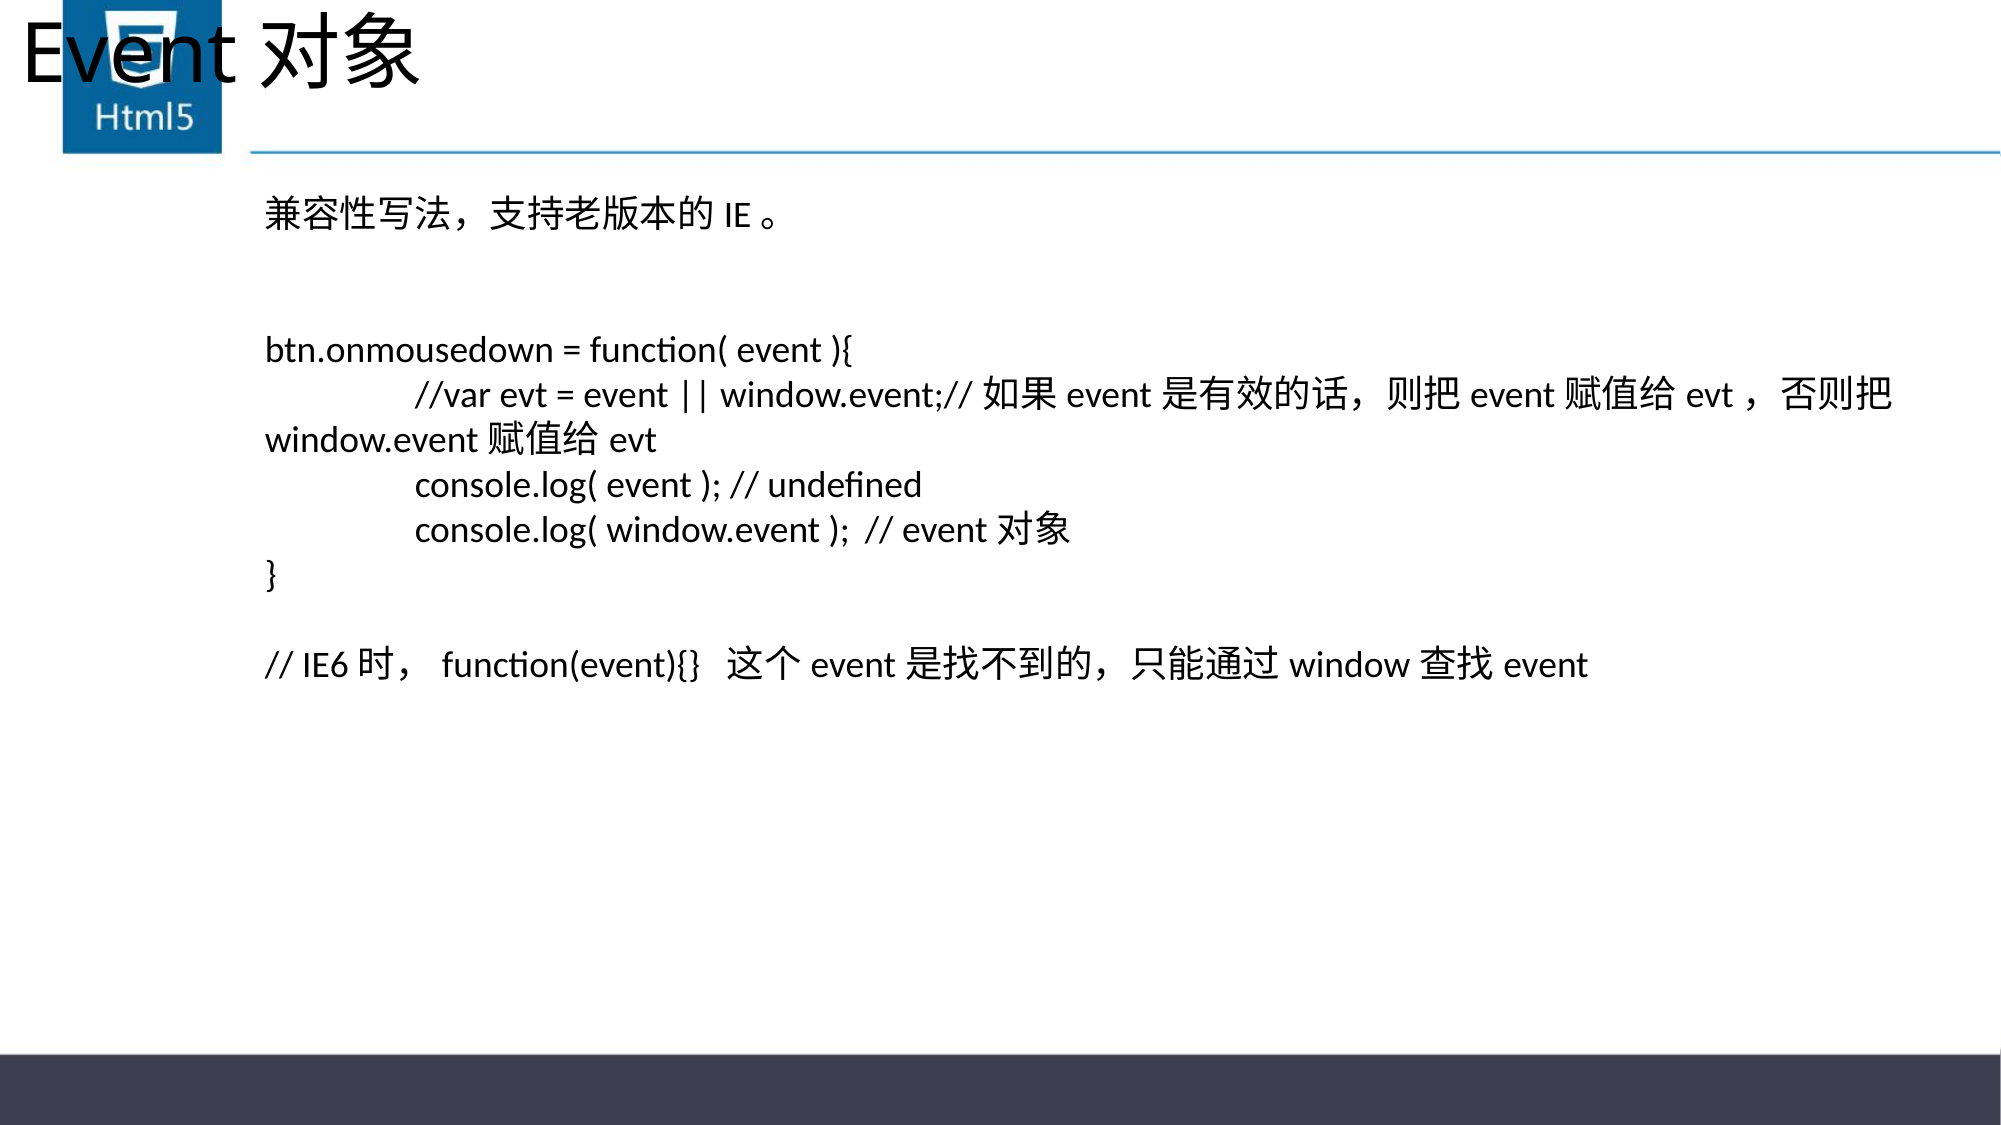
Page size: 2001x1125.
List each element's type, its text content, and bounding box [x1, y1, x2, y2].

picture [0, 0, 2001, 1125]
title Event对象 [6, 3, 1997, 152]
list 兼容性写法，支持老版本的IE。 btn.onmousedown = function( event ){ //var evt = event || window.event;//如果event是有效的话，则把event赋值给evt，否则把window.event赋值给evt console.log( event ); // undefined console.log( window.event ); // event对象 } // IE6时，function(event){} 这个event是找不到的，只能通过window查找event [249, 182, 1997, 1015]
